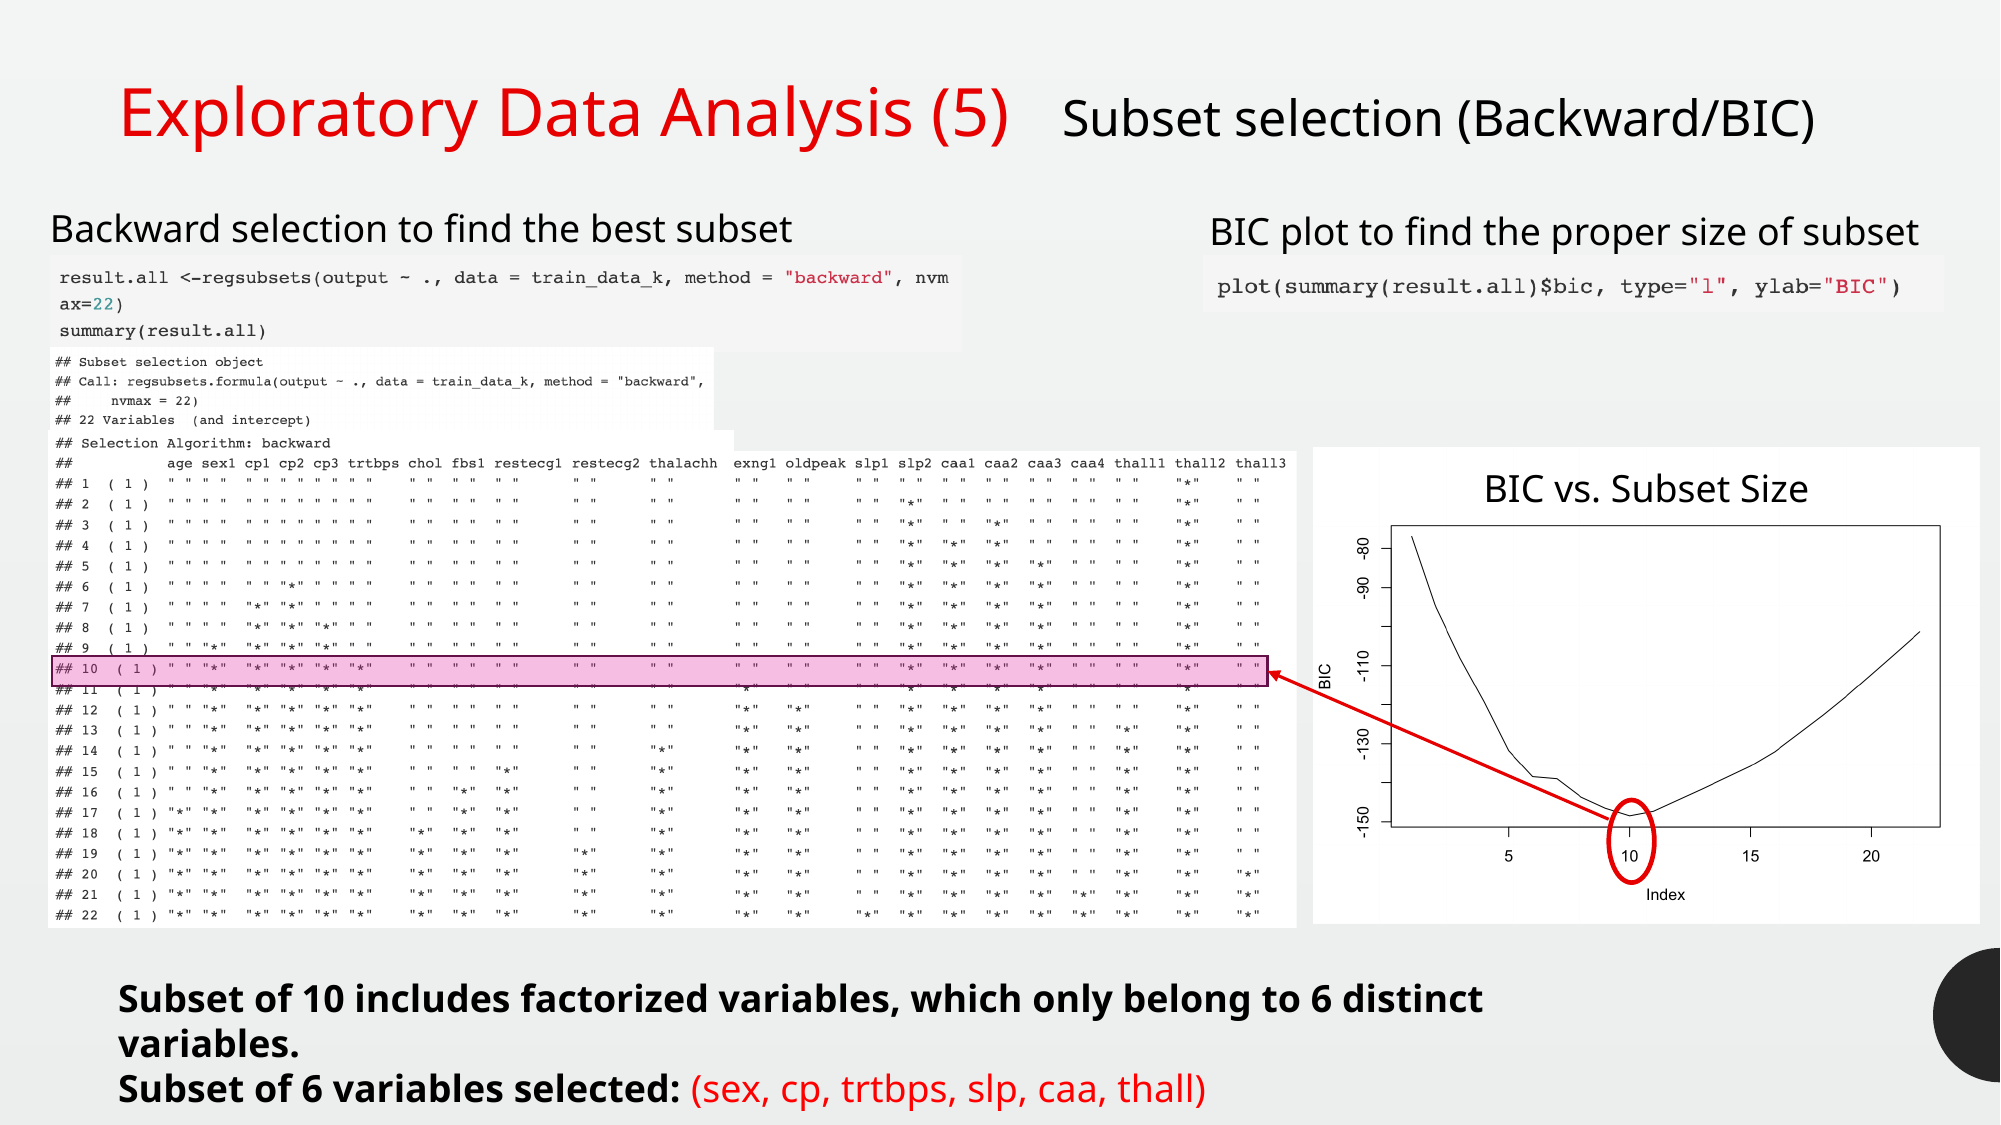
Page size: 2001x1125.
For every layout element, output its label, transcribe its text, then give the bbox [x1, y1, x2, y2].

picture [1313, 447, 1980, 924]
text_box BIC plot to find the proper size of subset [1194, 200, 1935, 261]
picture [48, 255, 1297, 928]
text_box Backward selection to find the best subset [34, 197, 808, 258]
text_box Exploratory Data Analysis (5) Subset selection (Backward/BIC) [103, 62, 1894, 157]
picture [1203, 255, 1945, 312]
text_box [1267, 671, 1609, 820]
text_box Subset of 10 includes factorized variables, which only belong to 6 distinct variables. Subset of 6 variables selected: (sex, cp, trtbps, slp, caa, thall) [103, 967, 1681, 1117]
